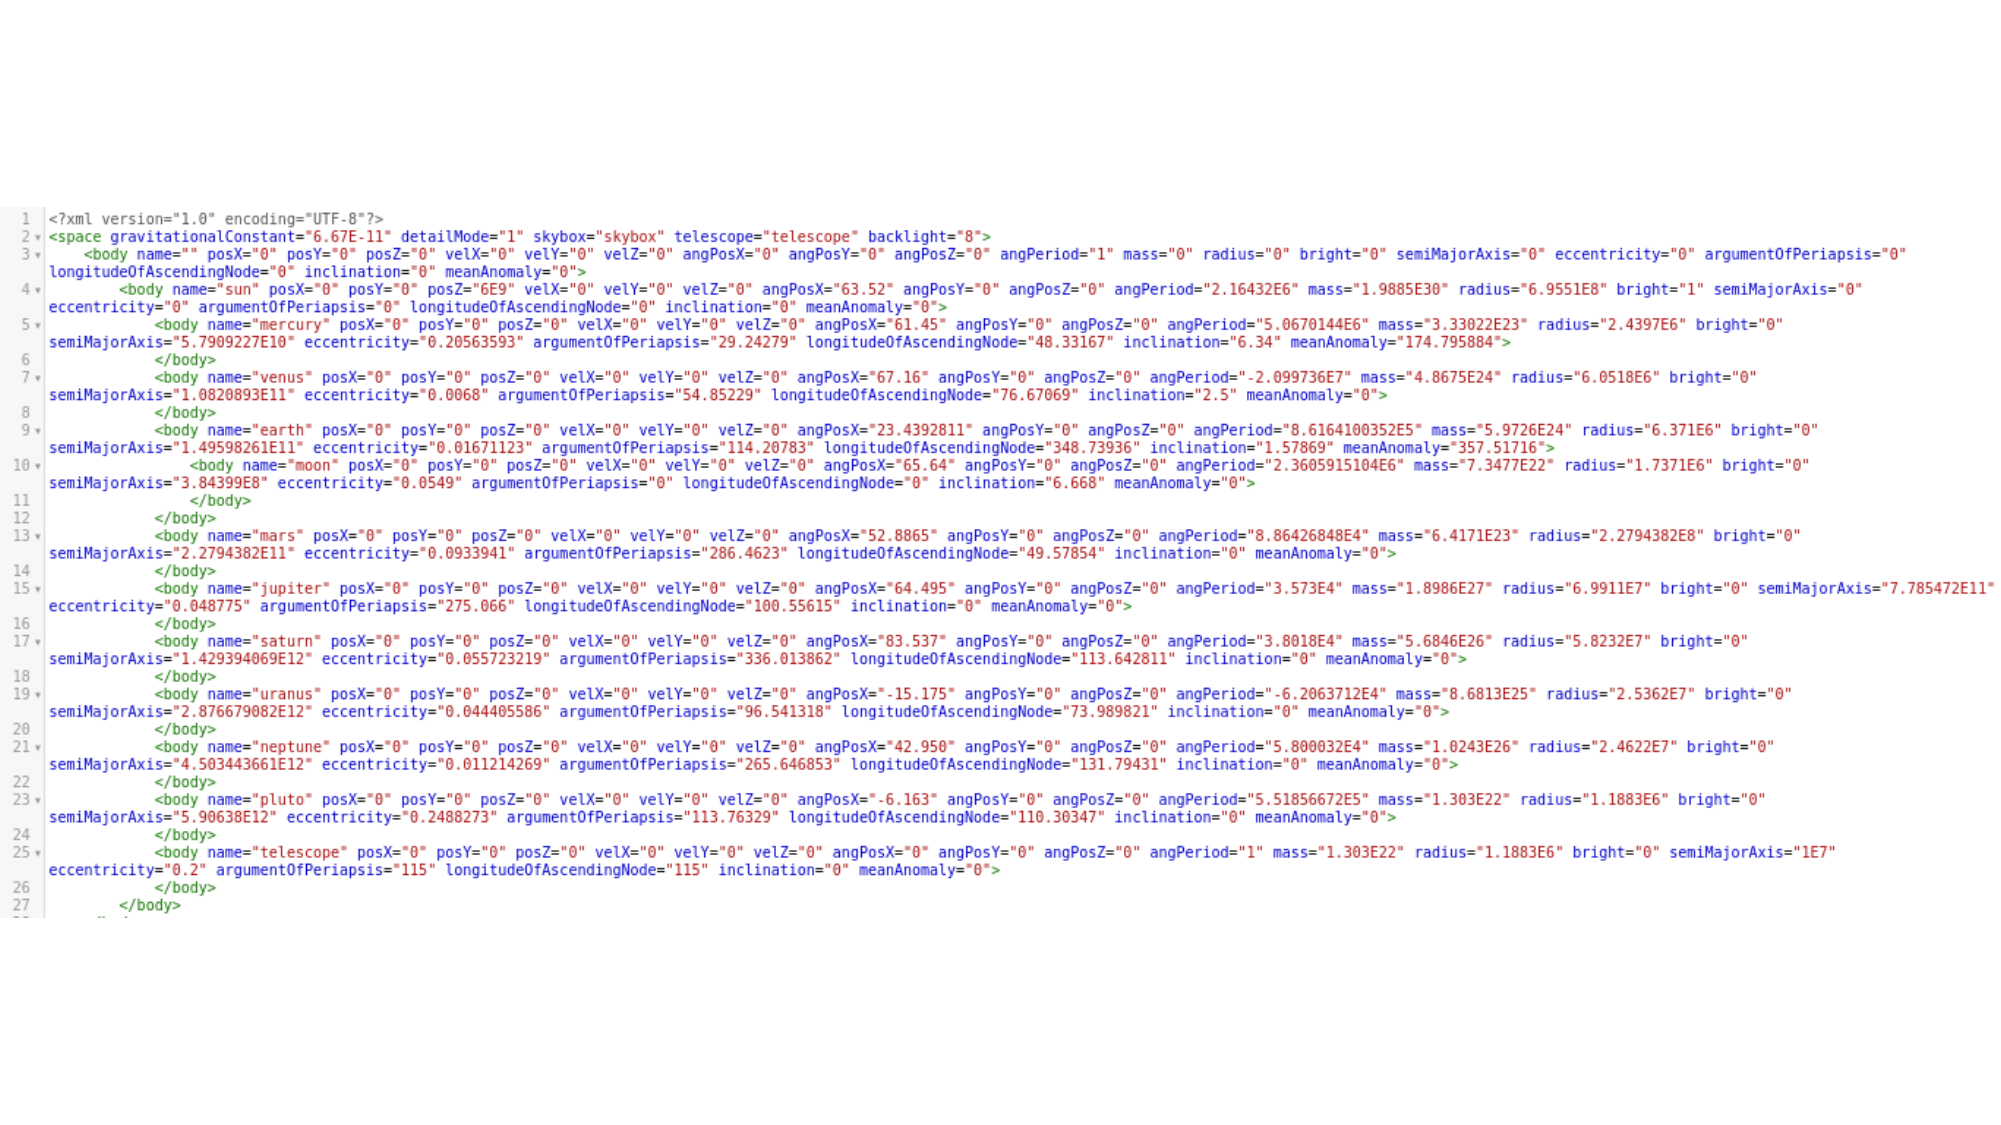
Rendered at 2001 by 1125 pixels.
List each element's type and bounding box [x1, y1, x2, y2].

picture [0, 207, 2000, 918]
